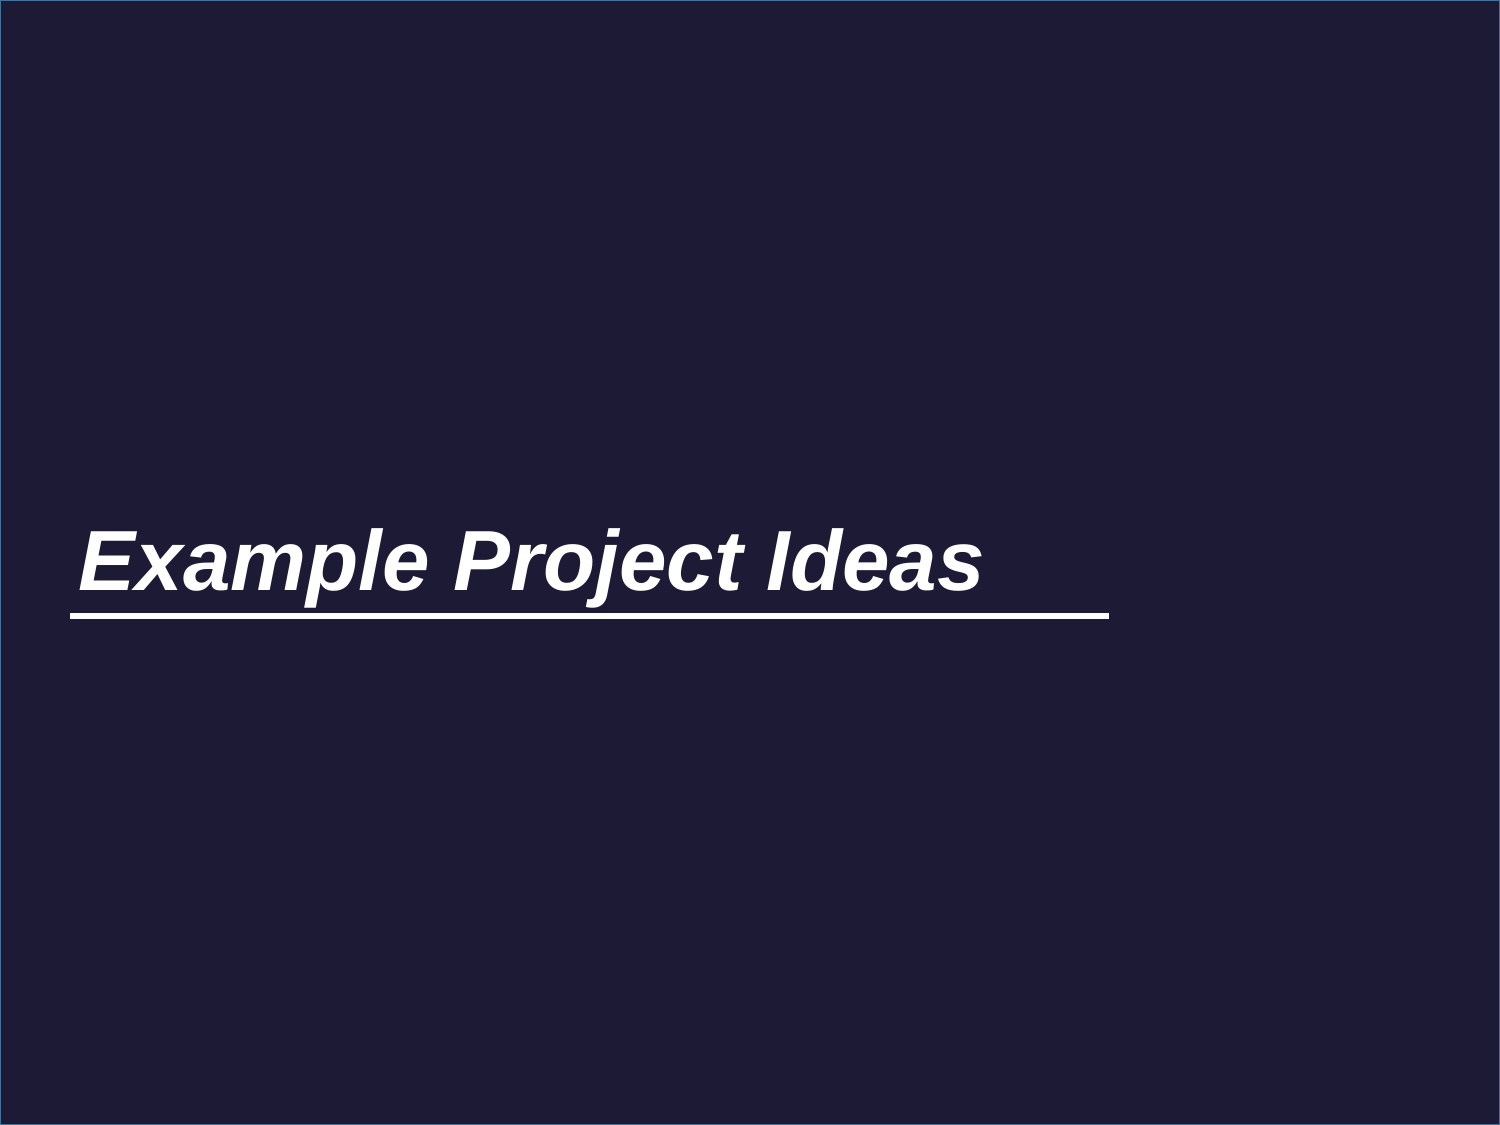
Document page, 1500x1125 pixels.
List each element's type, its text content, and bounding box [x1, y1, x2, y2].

text_box Example Project Ideas [64, 484, 1414, 628]
